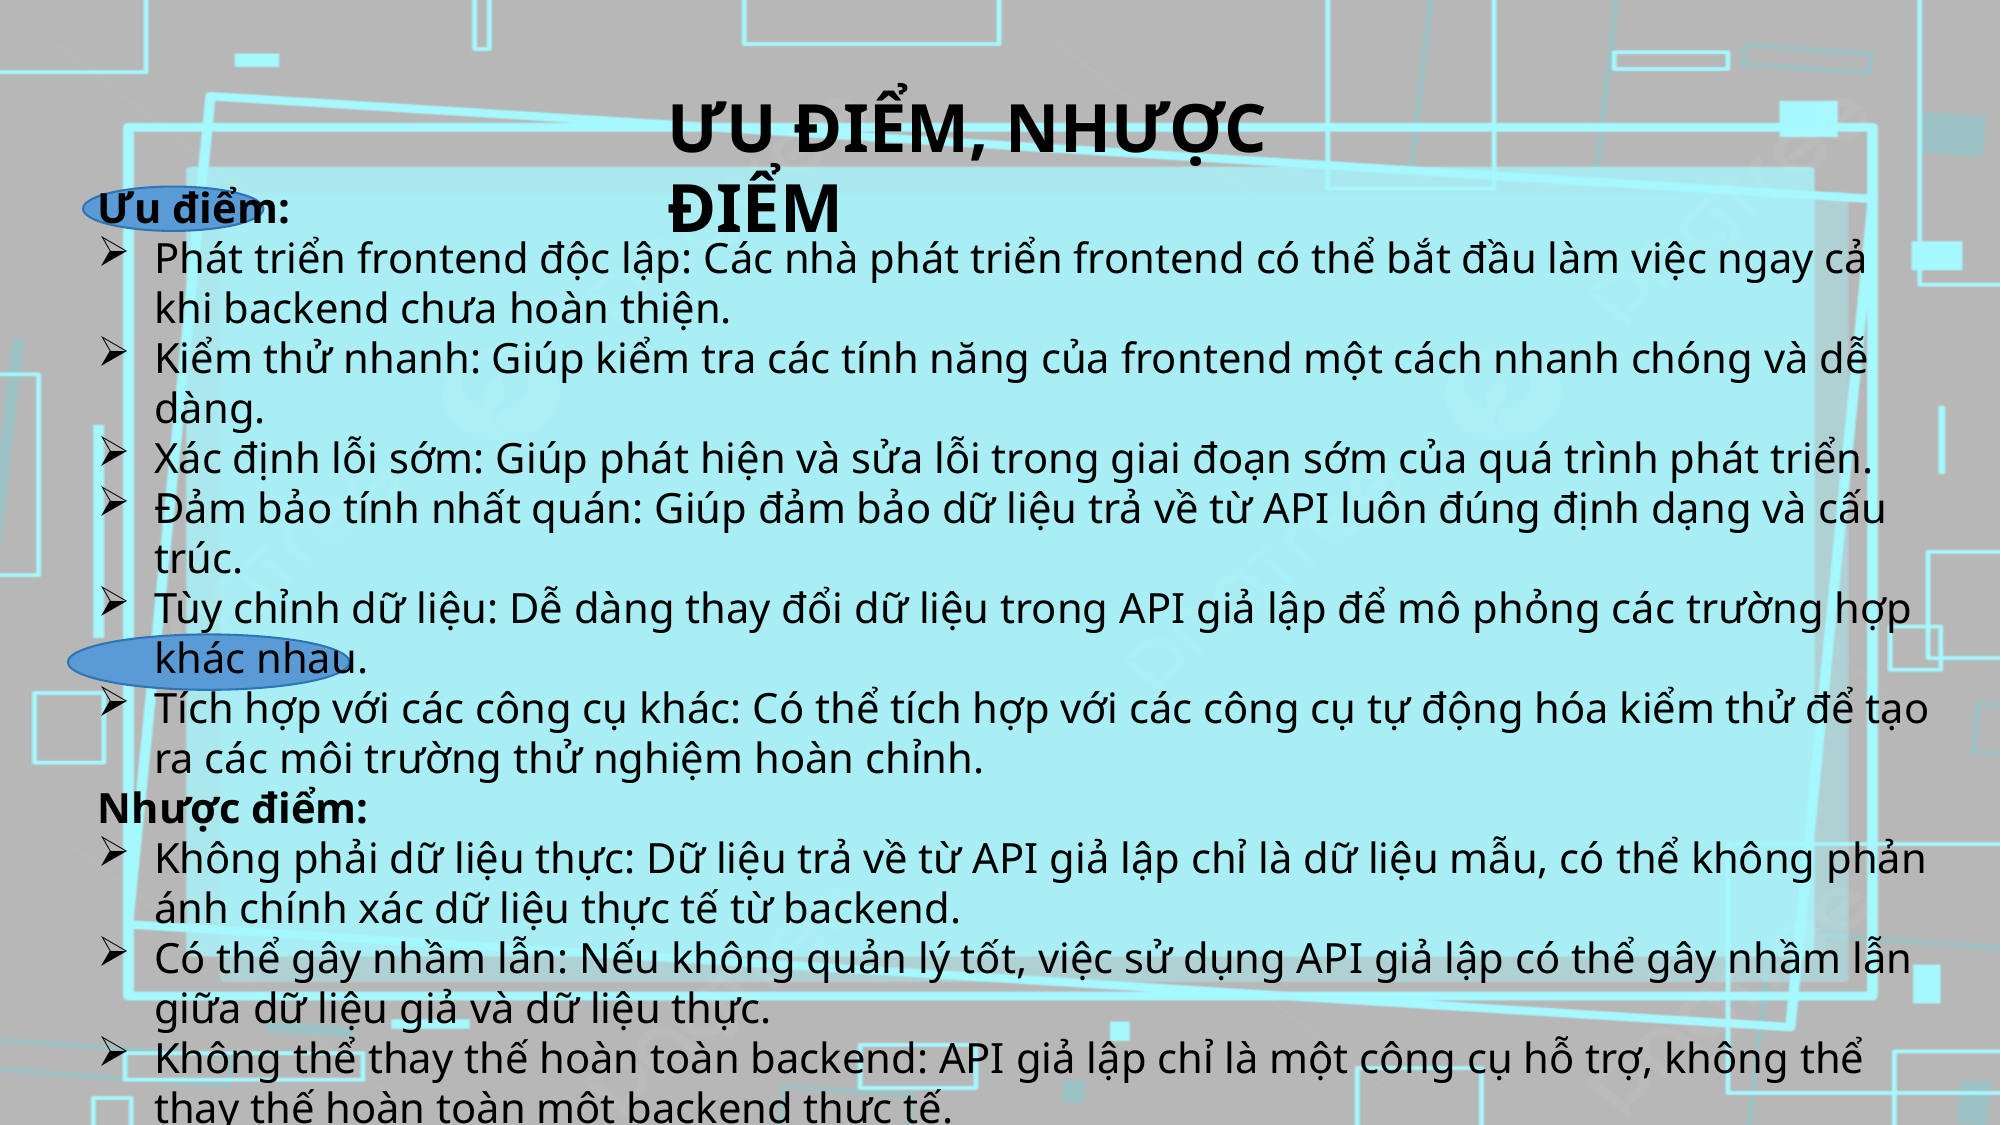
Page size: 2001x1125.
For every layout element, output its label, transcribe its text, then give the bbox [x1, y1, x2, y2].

text_box [66, 648, 83, 676]
text_box ƯU ĐIỂM, NHƯỢC ĐIỂM [652, 78, 1370, 174]
text_box Ưu điểm: Phát triển frontend độc lập: Các nhà phát triển frontend có thể bắt đầu làm việc ngay cả khi backend chưa hoàn thiện. Kiểm thử nhanh: Giúp kiểm tra các tính năng của frontend một cách nhanh chóng và dễ dàng. Xác định lỗi sớm: Giúp phát hiện và sửa lỗi trong giai đoạn sớm của quá trình phát triển. Đảm bảo tính nhất quán: Giúp đảm bảo dữ liệu trả về từ API luôn đúng định dạng và cấu trúc. Tùy chỉnh dữ liệu: Dễ dàng thay đổi dữ liệu trong API giả lập để mô phỏng các trường hợp khác nhau. Tích hợp với các công cụ khác: Có thể tích hợp với các công cụ tự động hóa kiểm thử để tạo ra các môi trường thử nghiệm hoàn chỉnh. Nhược điểm: Không phải dữ liệu thực: Dữ liệu trả về từ API giả lập chỉ là dữ liệu mẫu, có thể không phản ánh chính xác dữ liệu thực tế từ backend. Có thể gây nhầm lẫn: Nếu không quản lý tốt, việc sử dụng API giả lập có thể gây nhầm lẫn giữa dữ liệu giả và dữ liệu thực. Không thể thay thế hoàn toàn backend: API giả lập chỉ là một công cụ hỗ trợ, không thể thay thế hoàn toàn một backend thực tế. [83, 174, 1949, 1125]
